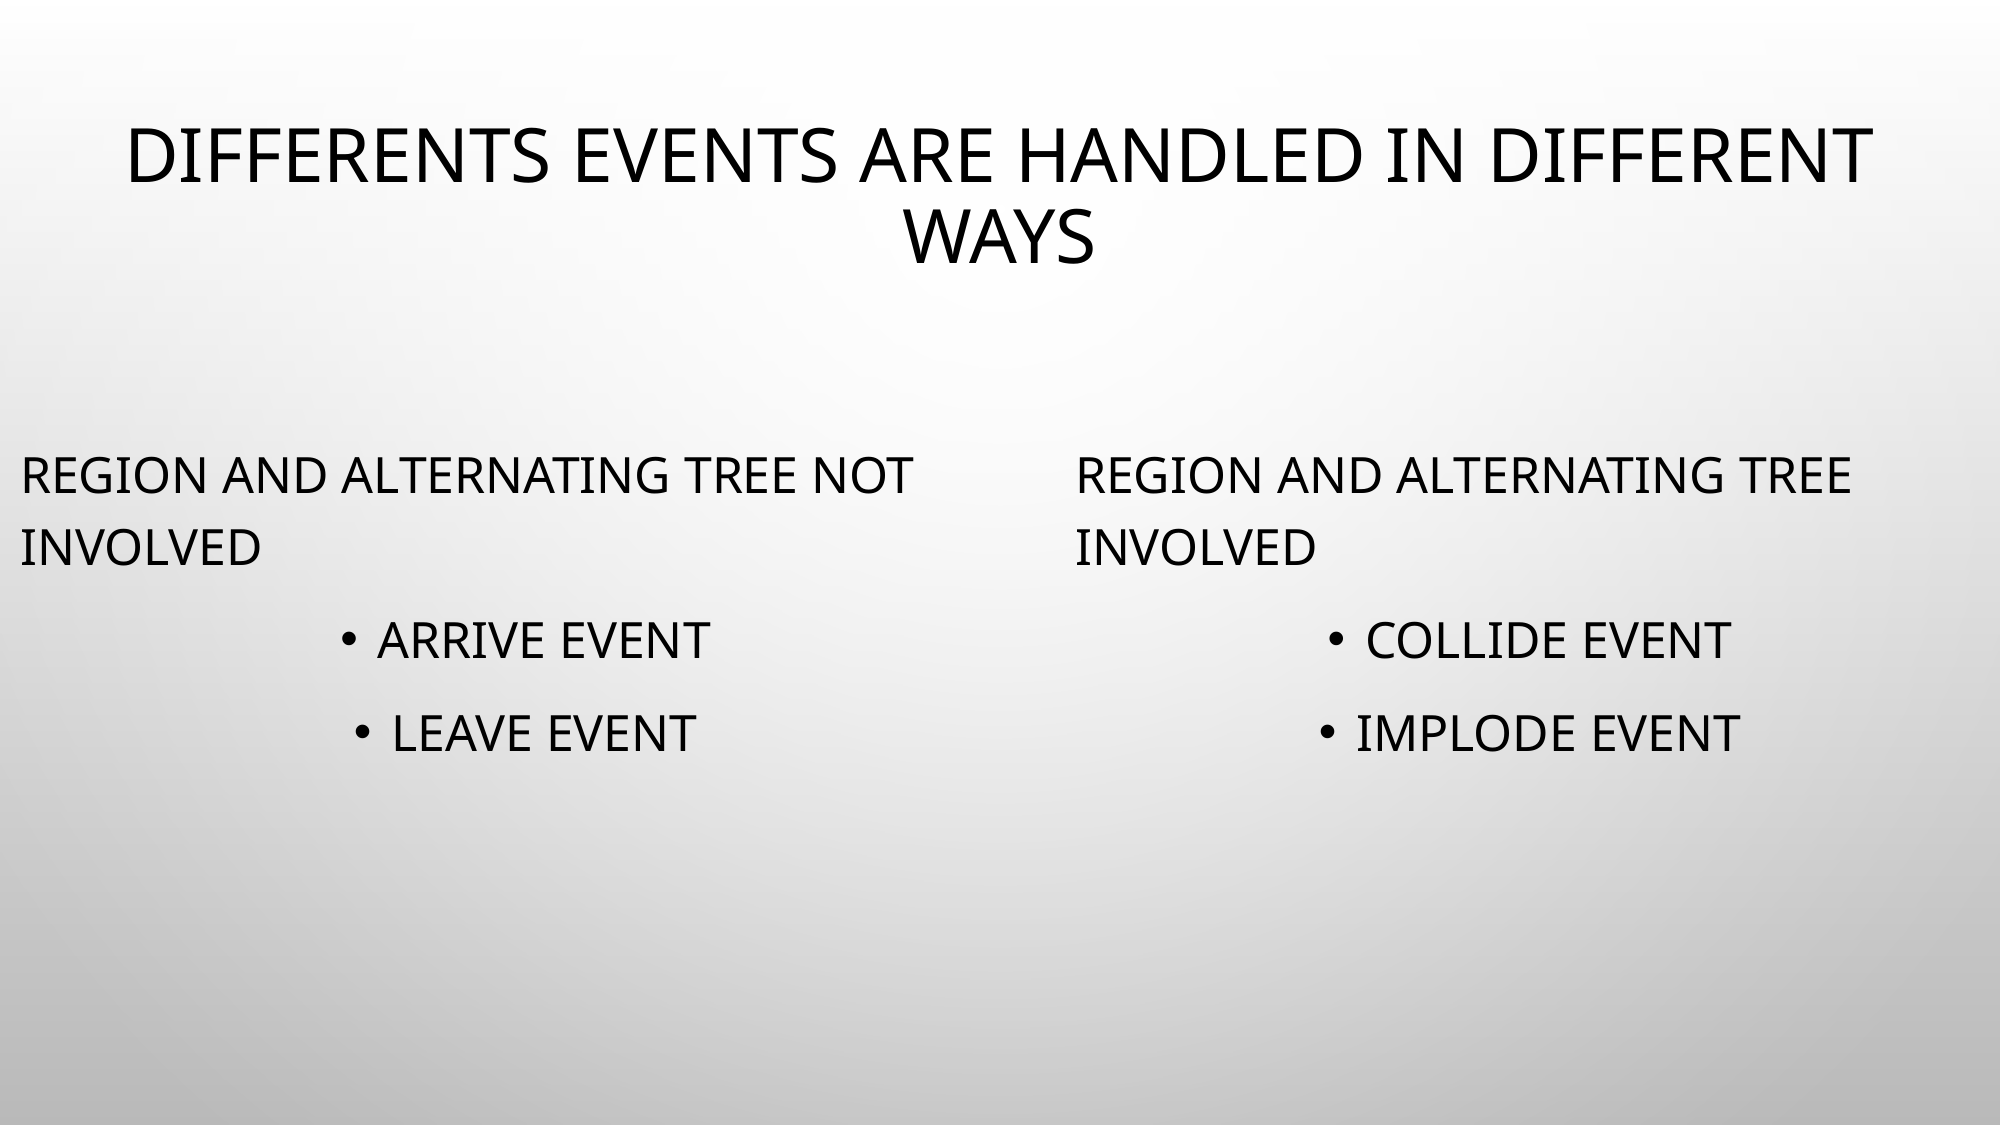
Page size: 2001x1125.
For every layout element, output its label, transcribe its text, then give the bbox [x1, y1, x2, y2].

title DIFFERENTS EVENTS ARE HANDLED IN DIFFERENT WAYS [95, 115, 1905, 282]
list REGION AND ALTERNATING TREE INVOLVED COLLIDE EVENT IMPLODE EVENT [1060, 424, 2000, 921]
picture [0, 0, 2000, 1125]
text_box REGION AND ALTERNATING TREE NOT INVOLVED ARRIVE EVENT LEAVE EVENT [5, 424, 1047, 921]
